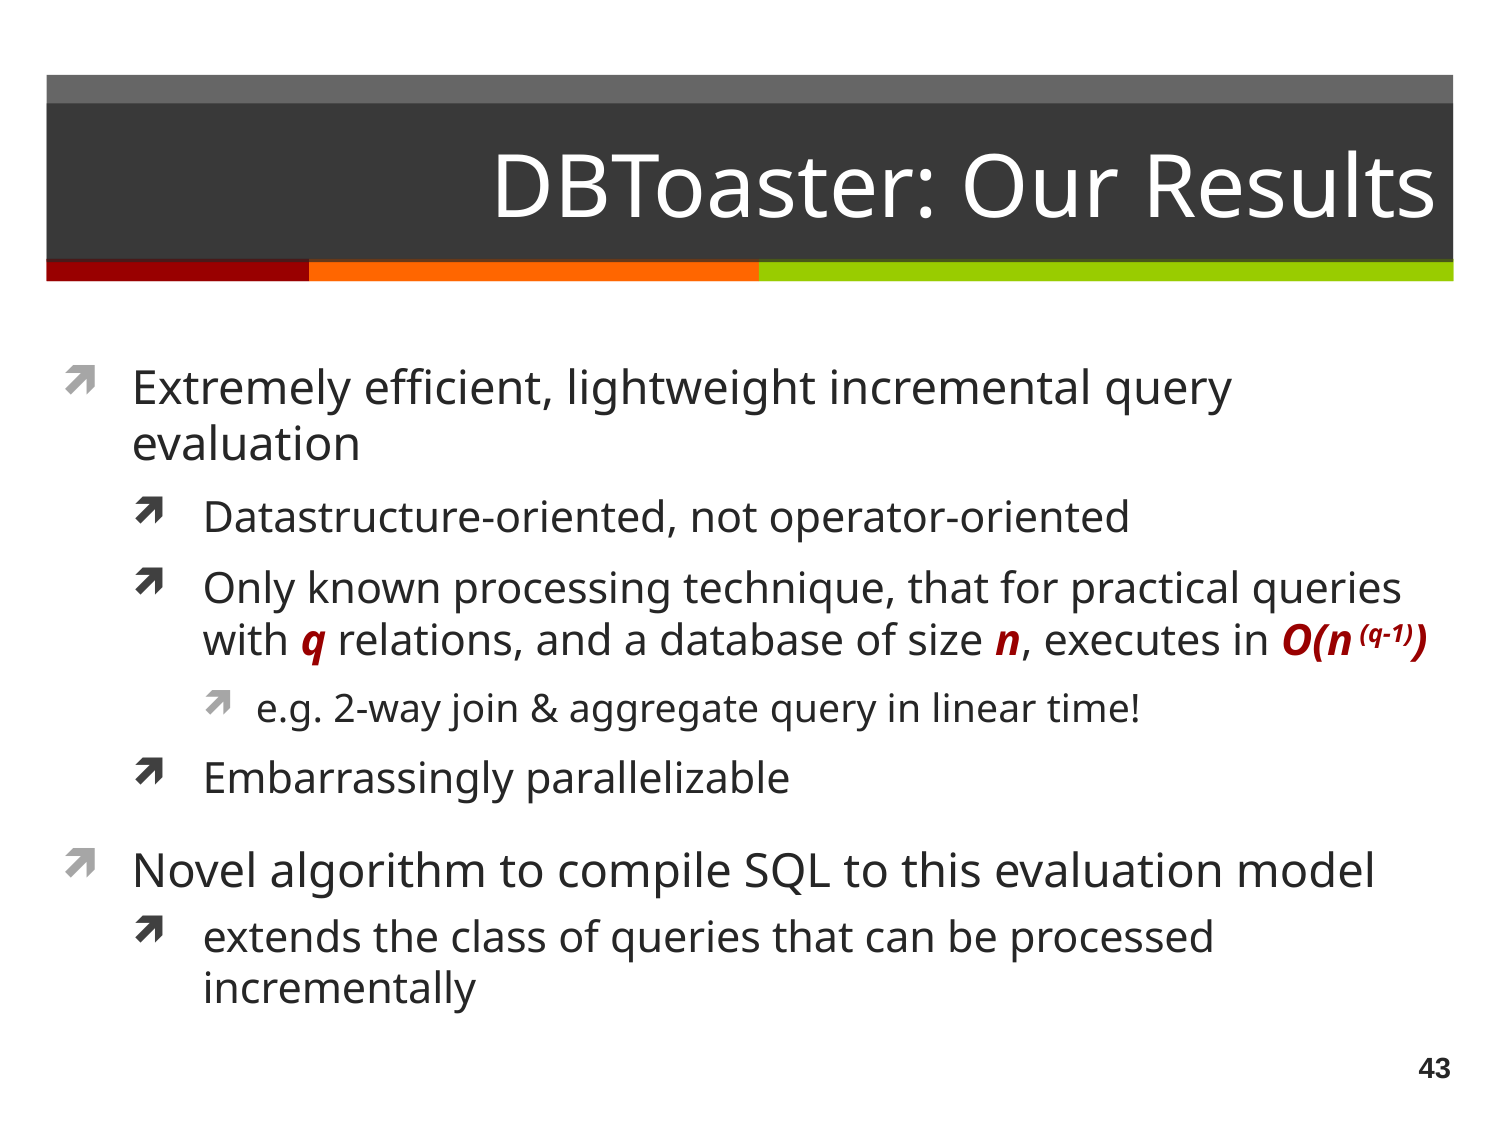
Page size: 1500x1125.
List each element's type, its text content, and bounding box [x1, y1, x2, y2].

list Extremely efficient, lightweight incremental query evaluation Datastructure-oriented, not operator-oriented Only known processing technique, that for practical queries with q relations, and a database of size n, executes in O(n (q-1)) e.g. 2-way join & aggregate query in linear time! Embarrassingly parallelizable Novel algorithm to compile SQL to this evaluation model extends the class of queries that can be processed incrementally [46, 349, 1454, 1038]
title DBToaster: Our Results [46, 103, 1454, 263]
